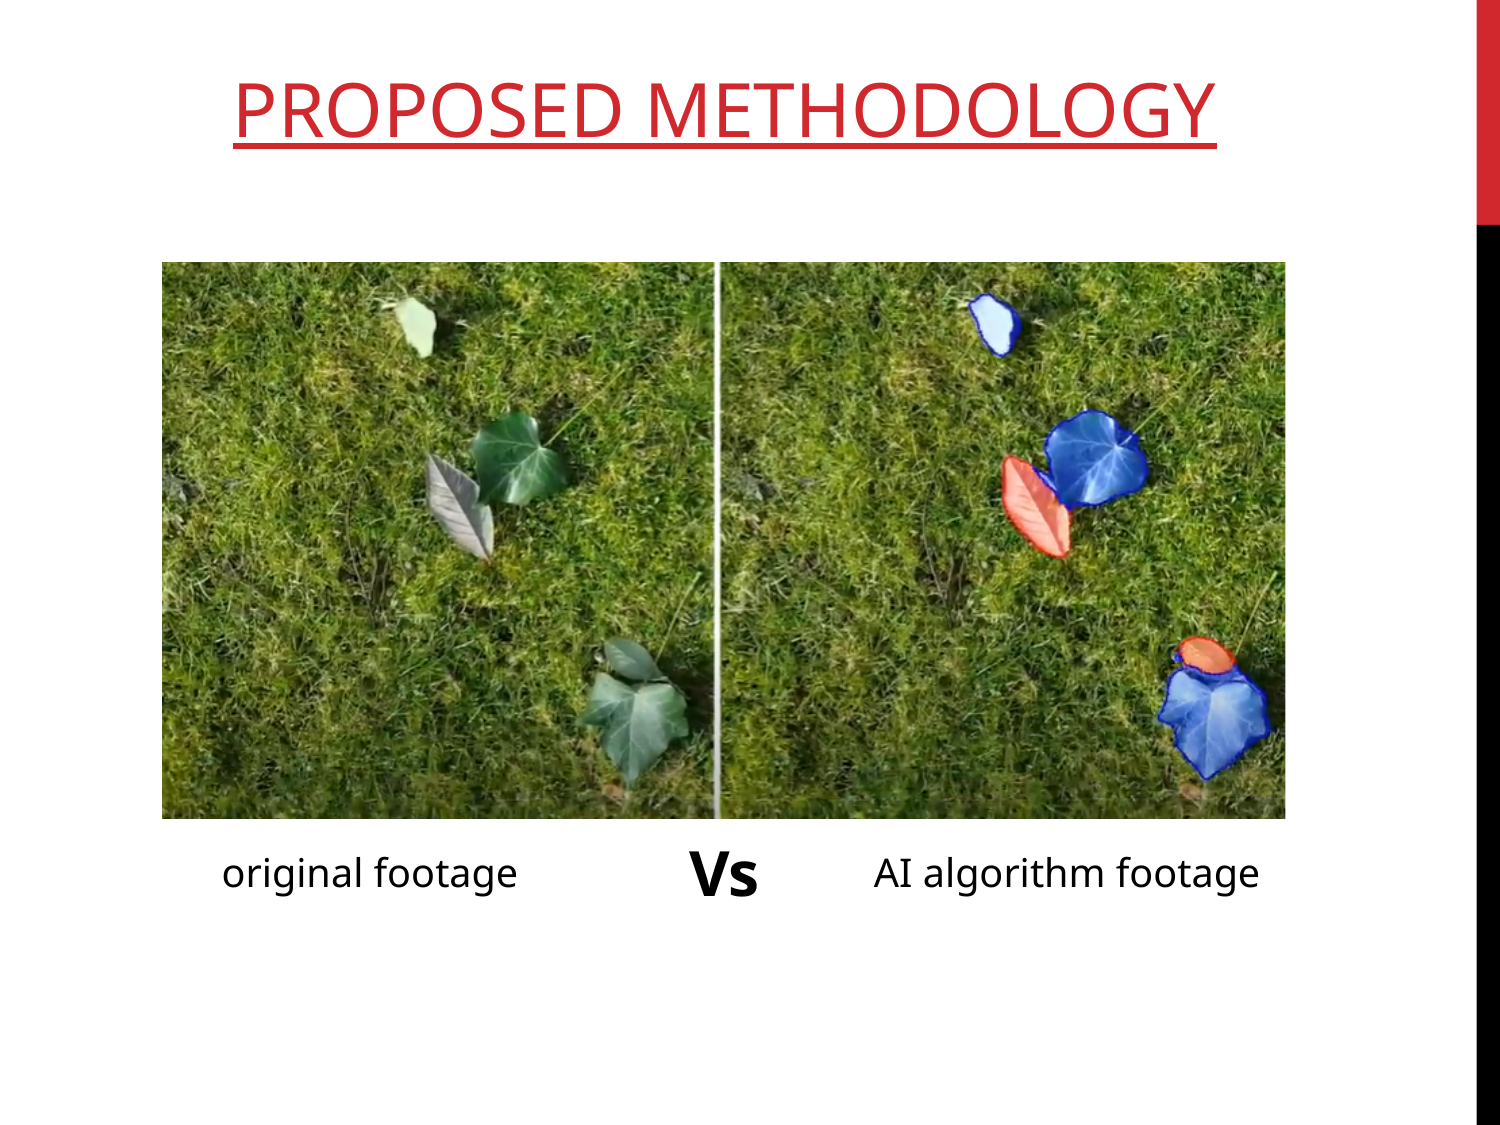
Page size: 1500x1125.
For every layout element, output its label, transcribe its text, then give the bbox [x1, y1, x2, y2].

text_box original footage [138, 832, 602, 910]
picture [161, 262, 1286, 819]
text_box AI algorithm footage [835, 832, 1300, 910]
text_box Vs [625, 827, 824, 924]
title PROPOSED METHODOLOGY [75, 25, 1375, 250]
